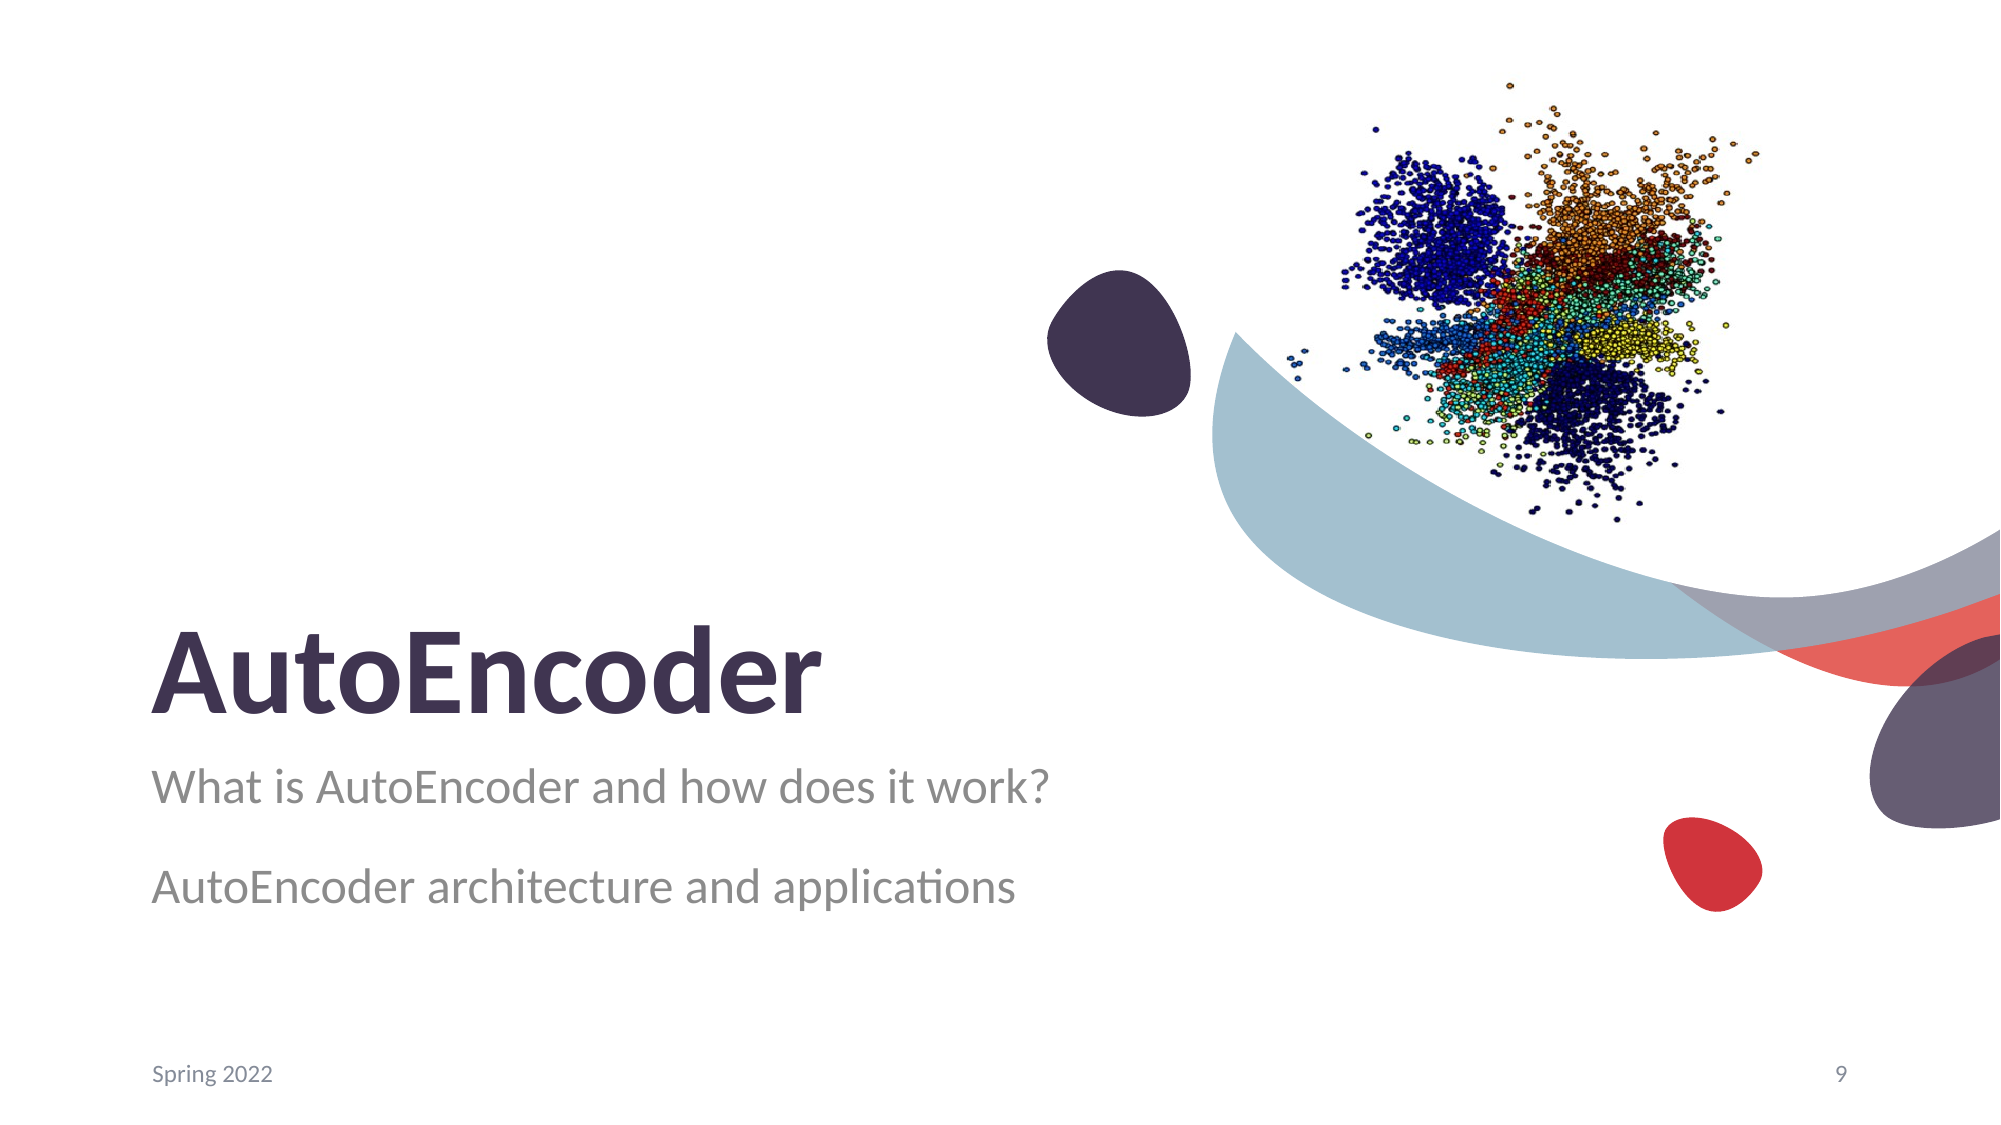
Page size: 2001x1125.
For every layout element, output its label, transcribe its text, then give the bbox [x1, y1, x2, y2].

slide_number Spring 2022 [137, 1042, 588, 1103]
slide_number 9 [1412, 1042, 1863, 1103]
list What is AutoEncoder and how does it work? AutoEncoder architecture and applications [136, 752, 1862, 999]
title AutoEncoder [136, 280, 1862, 749]
picture [1120, 0, 2000, 598]
